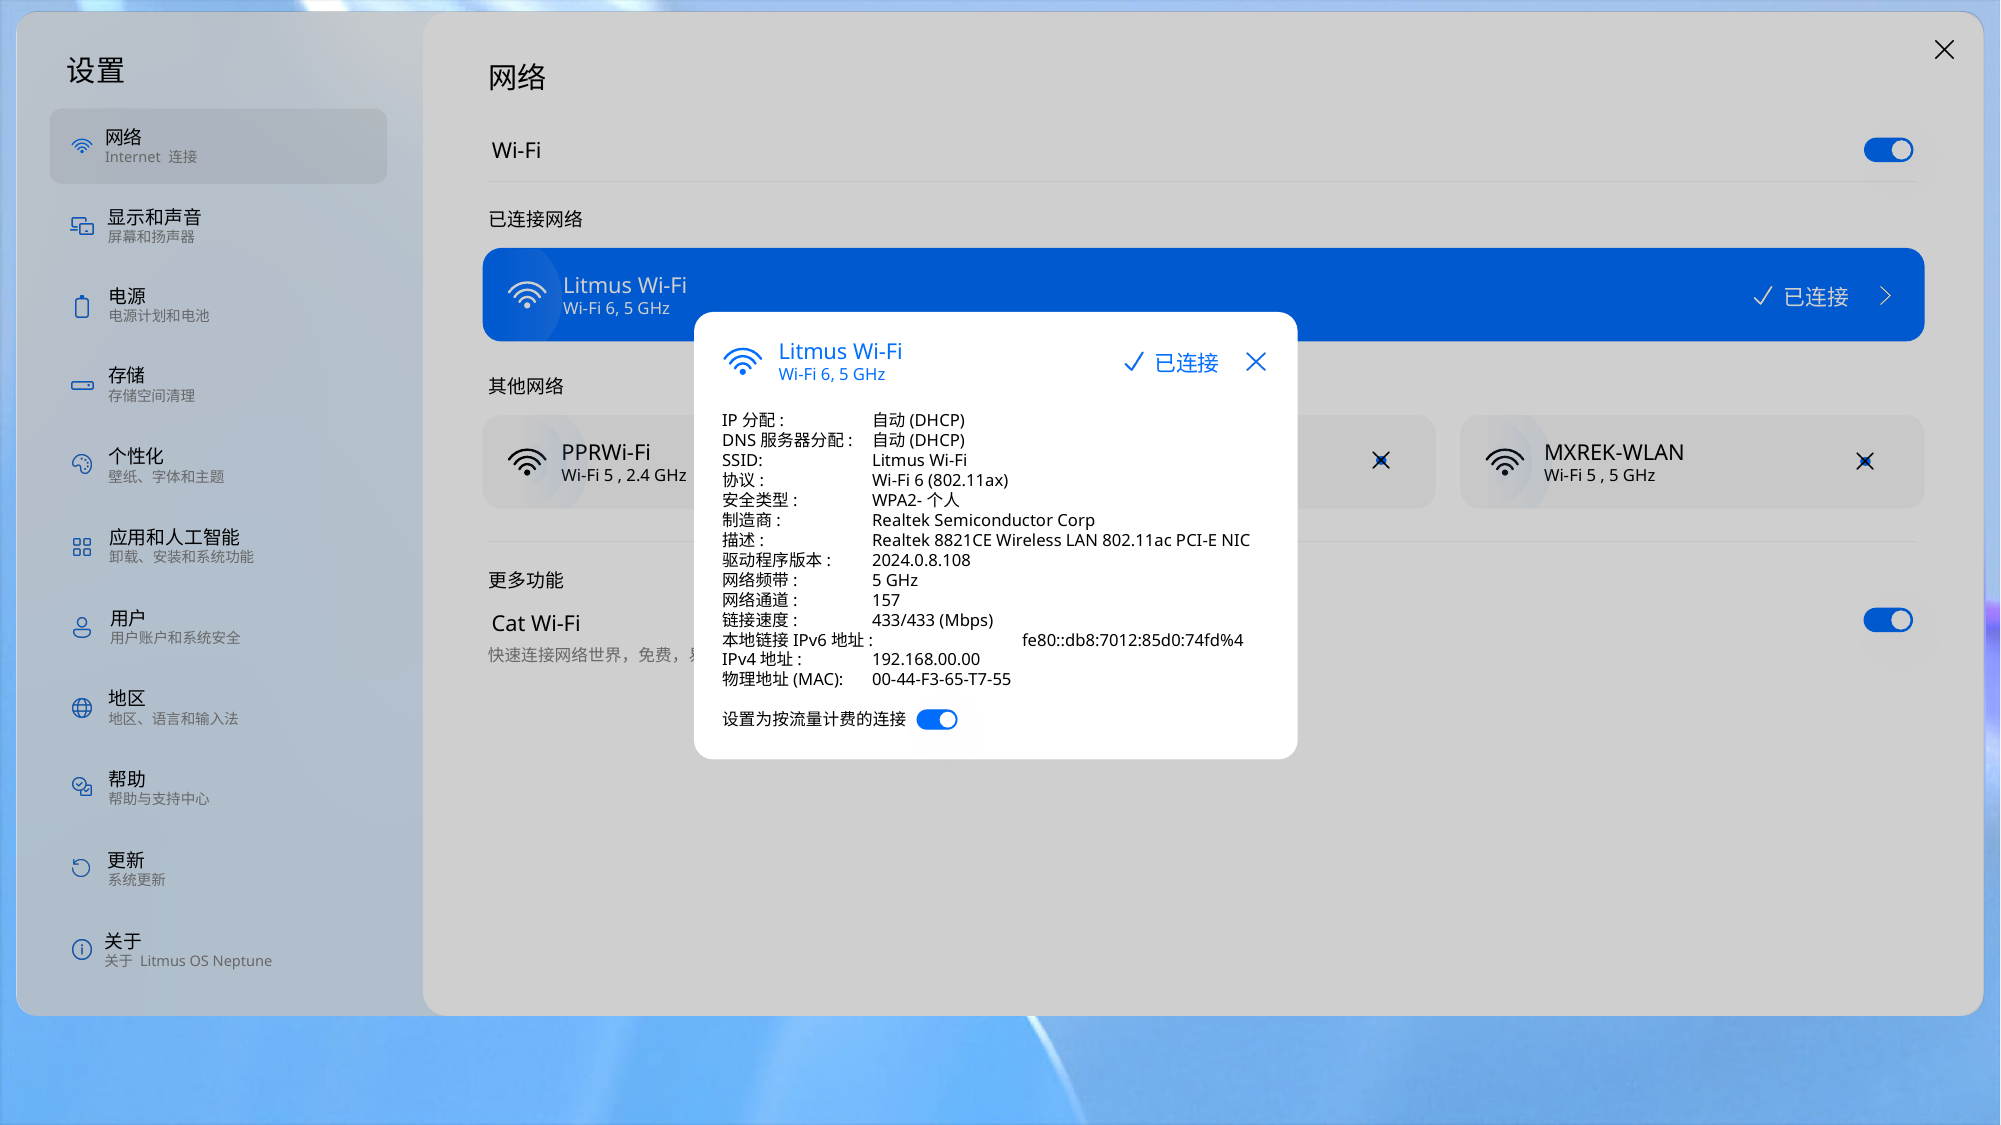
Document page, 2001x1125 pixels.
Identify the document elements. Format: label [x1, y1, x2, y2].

text_box [73, 518, 271, 574]
text_box [75, 277, 226, 333]
text_box [72, 437, 241, 494]
text_box [72, 679, 256, 736]
text_box [482, 415, 694, 509]
text_box [71, 118, 210, 174]
text_box [1298, 415, 1436, 509]
text_box [1460, 415, 1925, 509]
text_box [73, 598, 258, 655]
text_box [70, 198, 218, 254]
text_box [13, 11, 1986, 1016]
text_box [71, 356, 211, 413]
text_box [72, 841, 182, 897]
text_box [482, 247, 1925, 342]
text_box [694, 311, 1298, 760]
picture [0, 0, 2001, 1125]
text_box [1863, 607, 1914, 633]
text_box [72, 760, 226, 816]
text_box [1863, 137, 1914, 163]
text_box [72, 921, 285, 978]
